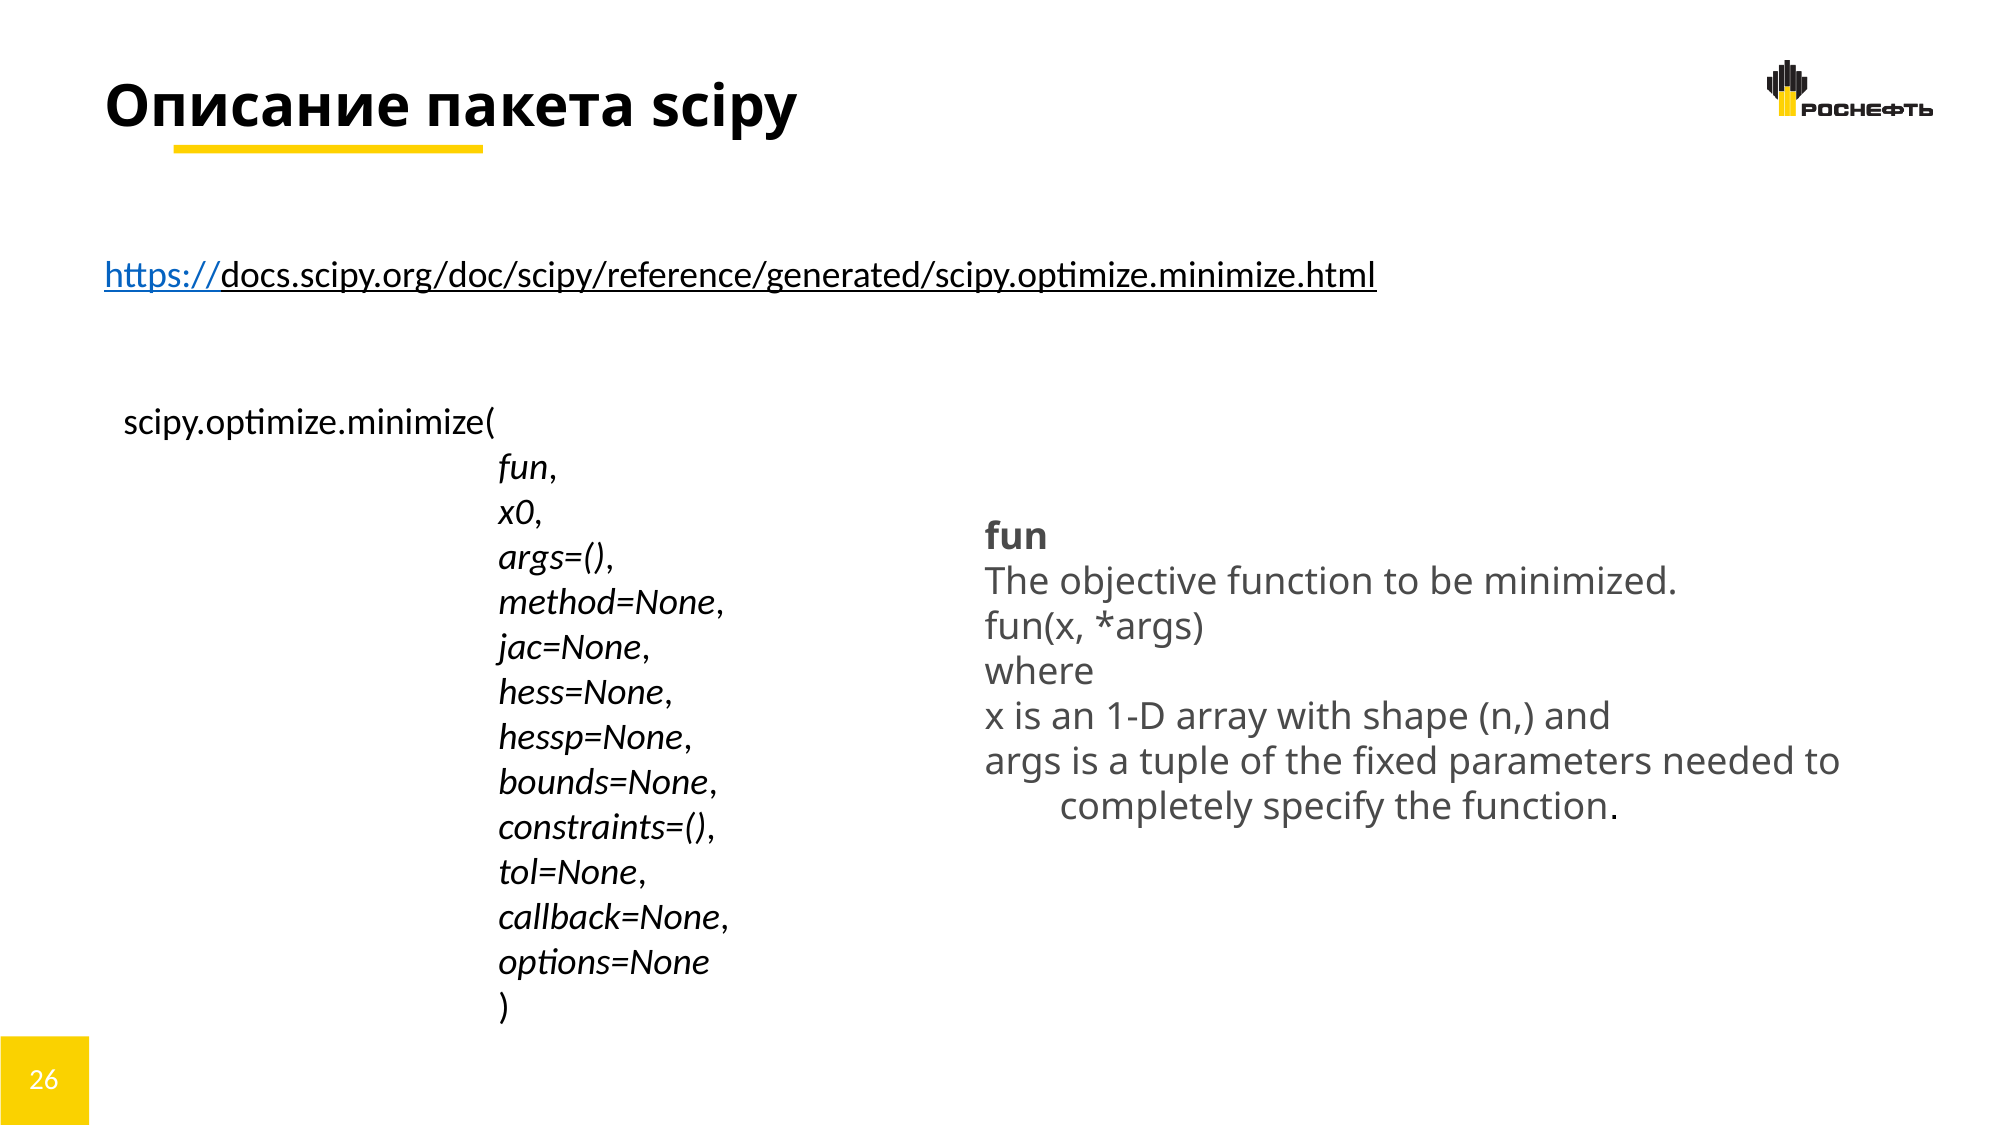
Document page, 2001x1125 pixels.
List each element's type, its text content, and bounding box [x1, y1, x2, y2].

text_box https://docs.scipy.org/doc/scipy/reference/generated/scipy.optimize.minimize.html [89, 242, 1595, 302]
text_box Описание пакета scipy [89, 60, 1941, 146]
text_box scipy.optimize.minimize( fun, x0, args=(), method=None, jac=None, hess=None, hessp=None, bounds=None, constraints=(), tol=None, callback=None, options=None ) [108, 389, 827, 1035]
text_box fun The objective function to be minimized. fun(x, *args) where x is an 1-D array with shape (n,) and args is a tuple of the fixed parameters needed to completely specify the function. [969, 504, 1857, 835]
text_box [173, 144, 484, 155]
